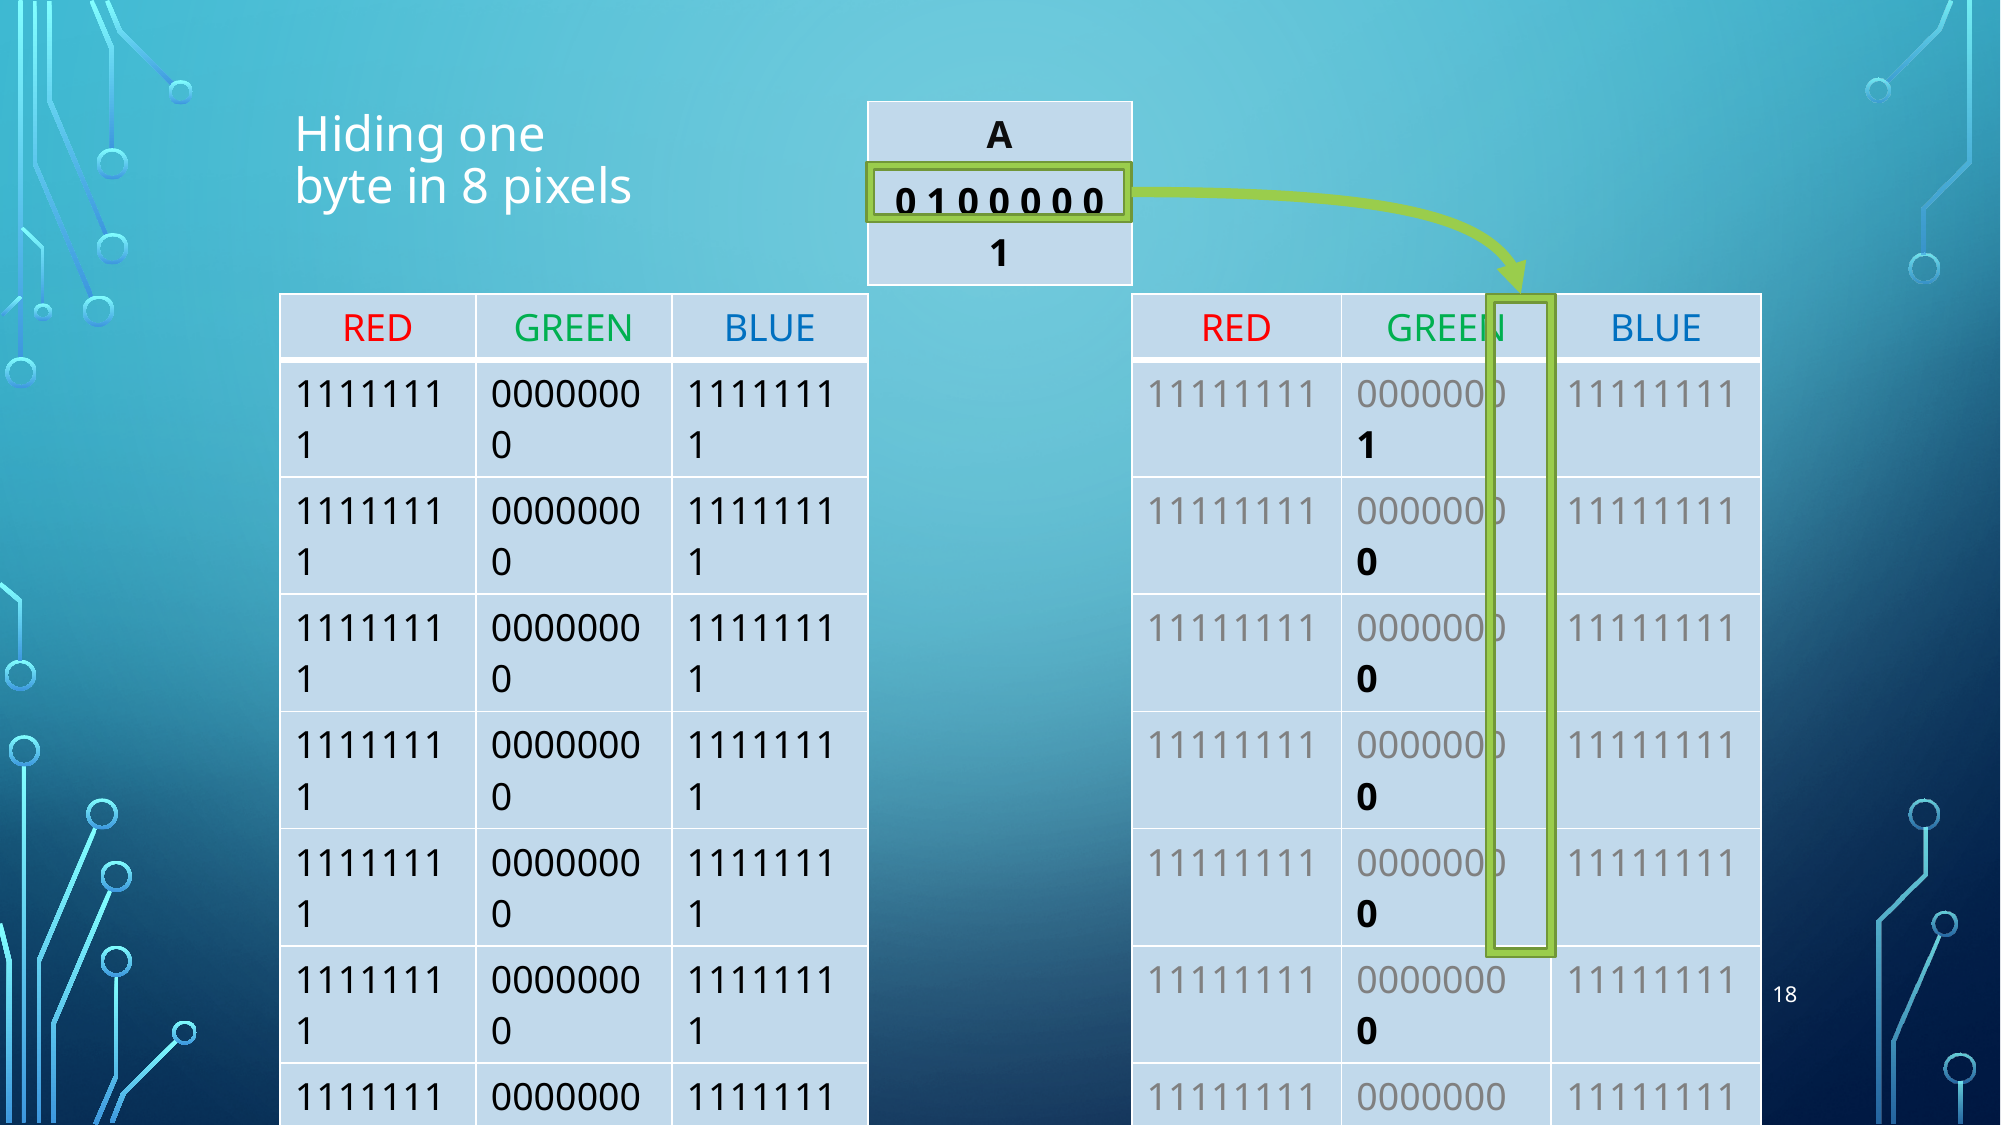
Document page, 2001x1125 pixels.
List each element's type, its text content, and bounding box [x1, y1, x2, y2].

table_cell 11111111 [1557, 829, 1760, 945]
table_cell 11111111 [281, 363, 475, 476]
table_cell 00000000 [477, 947, 671, 1062]
table_cell 11111111 [1133, 363, 1341, 476]
table_cell 11111111 [1133, 712, 1341, 828]
table_cell 00000000 [477, 478, 671, 593]
table_header RED [1133, 295, 1341, 357]
table_cell 11111111 [1133, 1064, 1341, 1125]
table_cell 11111111 [1133, 478, 1341, 593]
table_header BLUE [673, 295, 867, 357]
table_cell 00000000 [477, 363, 671, 476]
table_header GREEN [477, 295, 671, 357]
table_cell 00000000 [477, 829, 671, 945]
table_cell 0000000 0 [1342, 947, 1550, 1062]
table_header GREEN [1496, 304, 1546, 357]
table_cell 11111111 [1552, 947, 1760, 1062]
table_cell 0000000 1 [1342, 1064, 1550, 1125]
table_header A [869, 102, 1131, 161]
table_cell 11111111 [281, 478, 475, 593]
table_cell 11111111 [673, 363, 867, 476]
table_cell 0 1 0 0 0 0 0 1 [869, 223, 1131, 284]
table_cell 11111111 [1557, 595, 1760, 711]
table_cell 11111111 [281, 1064, 475, 1125]
table_cell 11111111 [673, 947, 867, 1062]
table_cell 11111111 [673, 829, 867, 945]
table_cell 00000000 [477, 1064, 671, 1125]
table_cell 11111111 [281, 712, 475, 828]
table_cell 0000000 0 [1496, 595, 1546, 711]
title Hiding one byte in 8 pixels [279, 101, 813, 223]
table_cell 11111111 [1133, 595, 1341, 711]
table_cell 0000000 0 [1342, 712, 1485, 828]
table_header BLUE [1557, 295, 1760, 357]
table_header GREEN [1342, 295, 1485, 357]
table_header RED [281, 295, 475, 357]
table_cell 00000000 [477, 595, 671, 711]
table_cell 11111111 [673, 712, 867, 828]
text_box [1131, 191, 1521, 295]
slide_number 18 [1685, 965, 1813, 1025]
table_cell 11111111 [1557, 712, 1760, 828]
text_box [1485, 293, 1557, 958]
table_cell 0000000 1 [1342, 363, 1485, 476]
table_cell 0000000 0 [1496, 478, 1546, 593]
table_cell 11111111 [1552, 1064, 1760, 1125]
table_cell 0000000 1 [1496, 363, 1546, 476]
table_cell 11111111 [1133, 947, 1341, 1062]
table_cell 0000000 0 [1342, 595, 1485, 711]
table_cell 11111111 [281, 595, 475, 711]
table_cell 11111111 [1557, 478, 1760, 593]
table_cell 11111111 [281, 829, 475, 945]
table_cell 11111111 [673, 478, 867, 593]
table_cell 11111111 [673, 595, 867, 711]
table_cell 00000000 [477, 712, 671, 828]
table_cell 0 1 0 0 0 0 0 1 [875, 171, 1123, 213]
table_cell 11111111 [673, 1064, 867, 1125]
text_box [865, 161, 1133, 223]
table_cell 11111111 [1557, 363, 1760, 476]
table_cell 11111111 [281, 947, 475, 1062]
table_cell 0000000 0 [1496, 712, 1546, 828]
table_cell 0000000 0 [1342, 829, 1485, 945]
table_cell 0000000 0 [1342, 478, 1485, 593]
table_cell 0000000 0 [1496, 829, 1546, 945]
table_cell 11111111 [1133, 829, 1341, 945]
